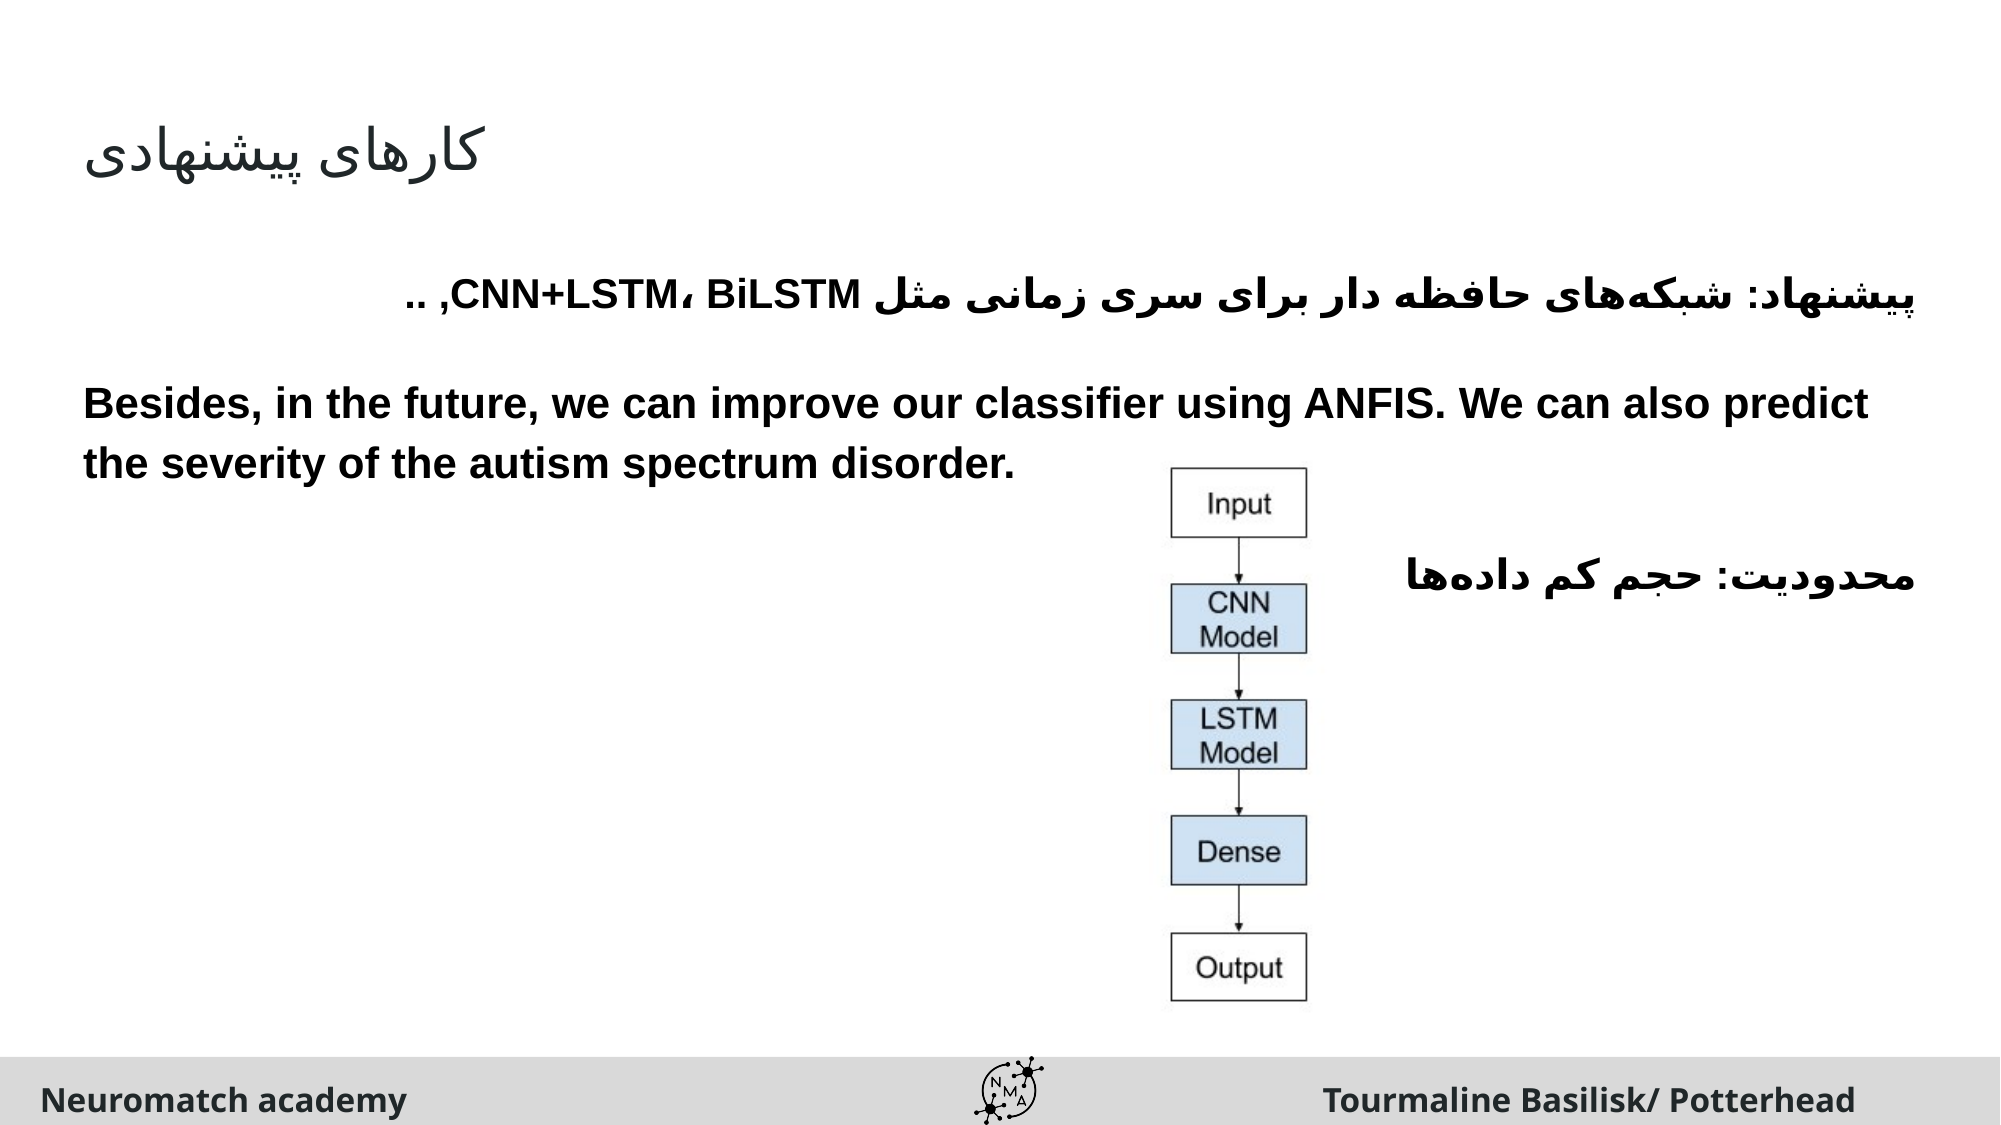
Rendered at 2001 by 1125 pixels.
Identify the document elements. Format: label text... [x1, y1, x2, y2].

list پیشنهاد: شبکه‌های حافظه دار برای سری زمانی مثل CNN+LSTM، BiLSTM, .. Besides, in the future, we can improve our classifier using ANFIS. We can also predict the severity of the autism spectrum disorder. محدودیت: حجم کم داده‌ها [68, 252, 1932, 1000]
picture [974, 1056, 1044, 1125]
title کارهای پیشنهادی [68, 97, 1932, 223]
picture [1148, 449, 1331, 1022]
